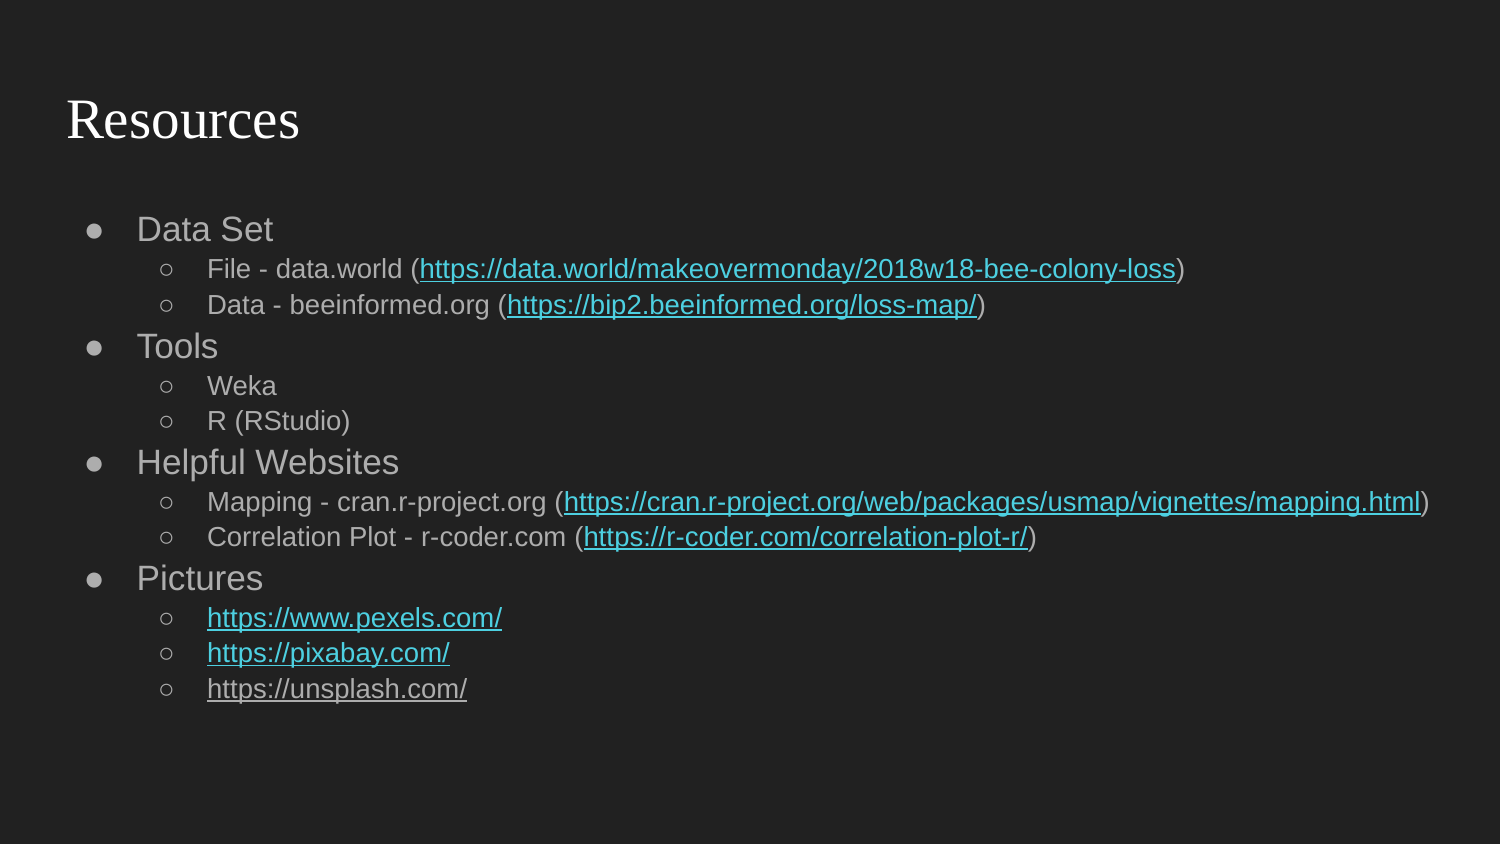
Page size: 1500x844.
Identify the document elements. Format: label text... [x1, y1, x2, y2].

list Data Set File - data.world (https://data.world/makeovermonday/2018w18-bee-colony-loss) Data - beeinformed.org (https://bip2.beeinformed.org/loss-map/) Tools Weka R (RStudio) Helpful Websites Mapping - cran.r-project.org (https://cran.r-project.org/web/packages/usmap/vignettes/mapping.html) Correlation Plot - r-coder.com (https://r-coder.com/correlation-plot-r/) Pictures https://www.pexels.com/ https://pixabay.com/ https://unsplash.com/ [51, 189, 1449, 750]
title Resources [51, 72, 1449, 167]
